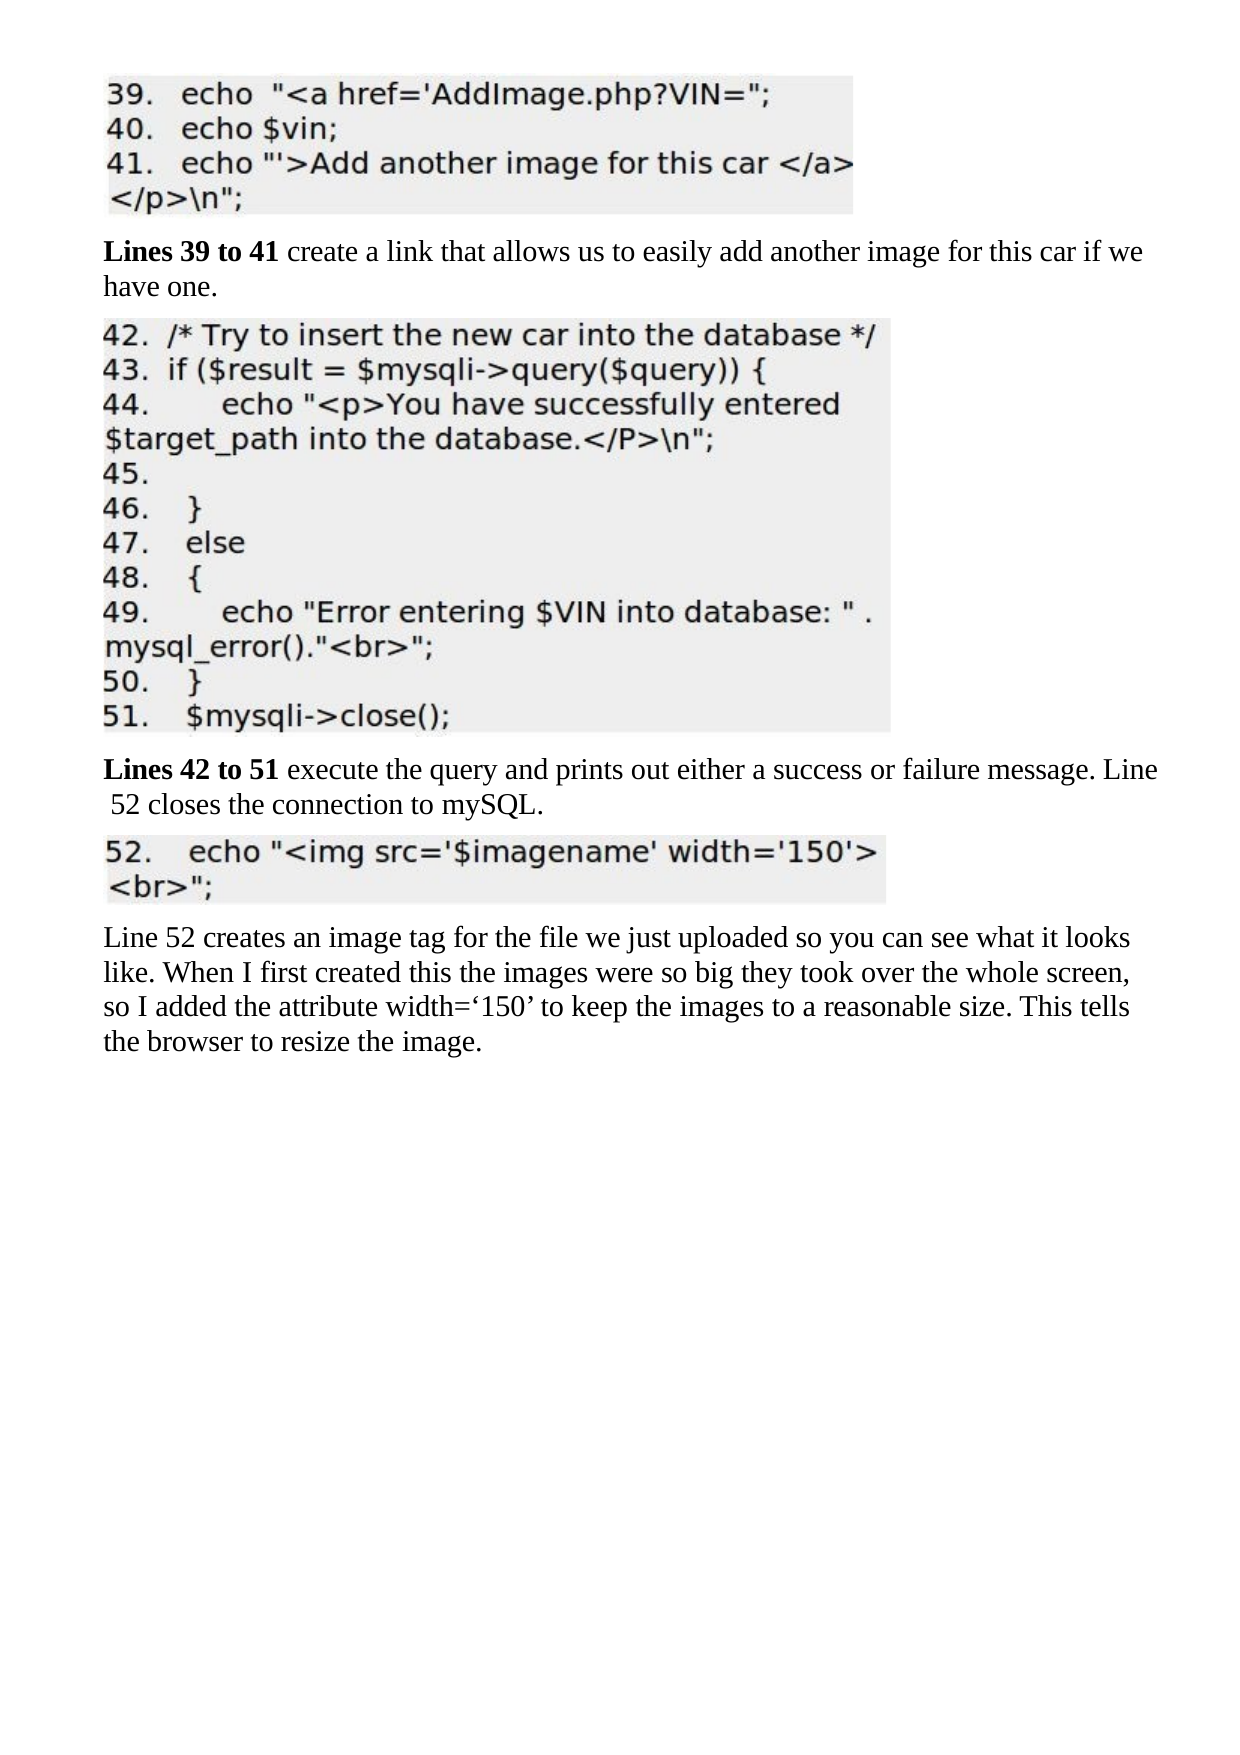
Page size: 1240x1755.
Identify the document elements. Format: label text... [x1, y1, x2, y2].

text_box [103, 73, 854, 219]
text_box Line 52 creates an image tag for the file we just uploaded so you can see what it looks like. When I first created this the images were so big they took over the whole screen, so I added the attribute width=‘150’ to keep the images to a reasonable size. This tells the browser to resize the image. [101, 914, 1138, 1058]
text_box [103, 318, 891, 737]
text_box Lines 39 to 41 create a link that allows us to easily add another image for this car if we have one. [101, 228, 1152, 303]
text_box [103, 835, 887, 905]
text_box Lines 42 to 51 execute the query and prints out either a success or failure message. Line 52 closes the connection to mySQL. [101, 746, 1166, 821]
